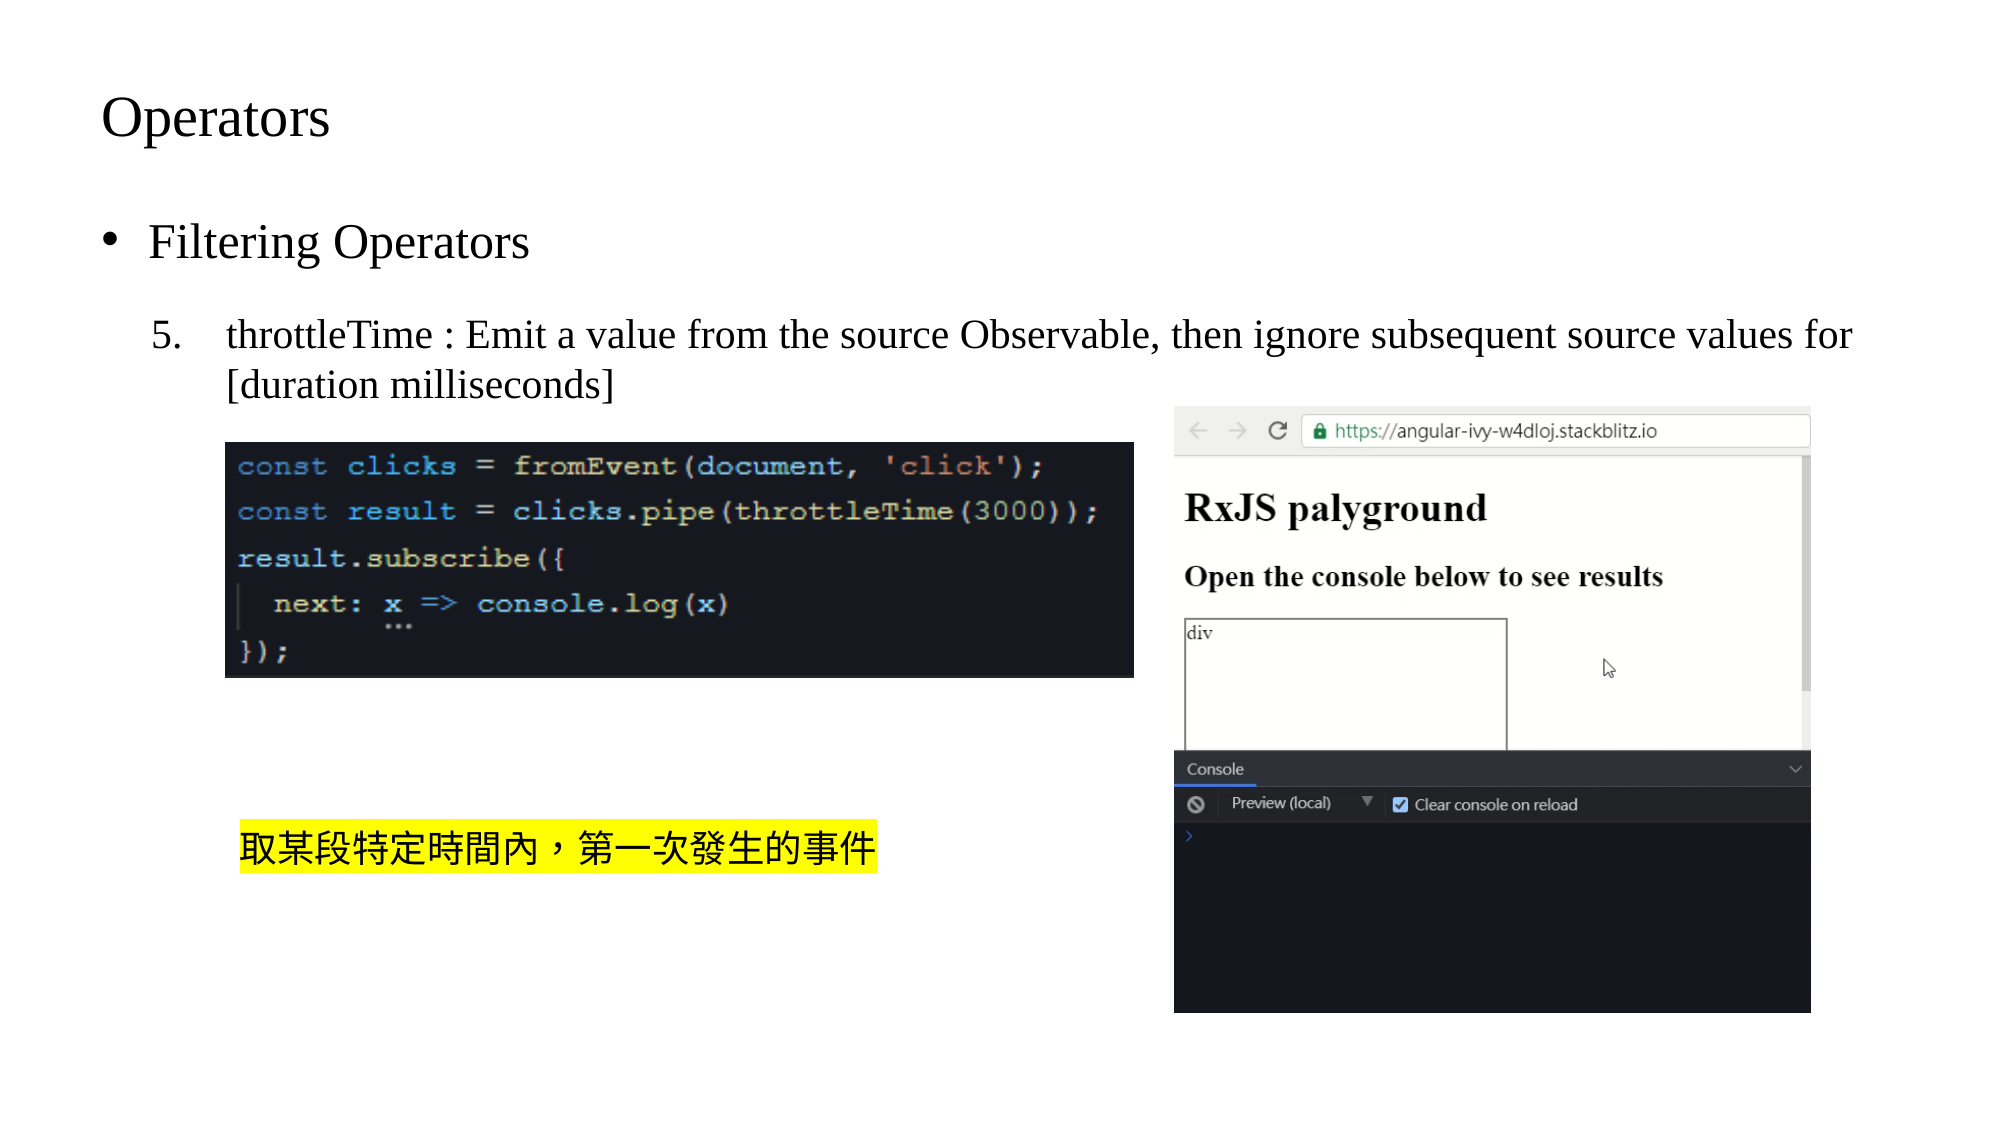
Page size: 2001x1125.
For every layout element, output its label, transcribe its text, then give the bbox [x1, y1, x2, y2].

picture [225, 442, 1134, 678]
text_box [1173, 405, 1812, 1014]
text_box 取某段特定時間內，第一次發生的事件 [224, 812, 983, 883]
text_box Filtering Operators [86, 200, 1391, 276]
title Operators [86, 56, 1812, 180]
text_box throttleTime : Emit a value from the source Observable, then ignore subsequent source values for [duration milliseconds] [136, 299, 1913, 415]
